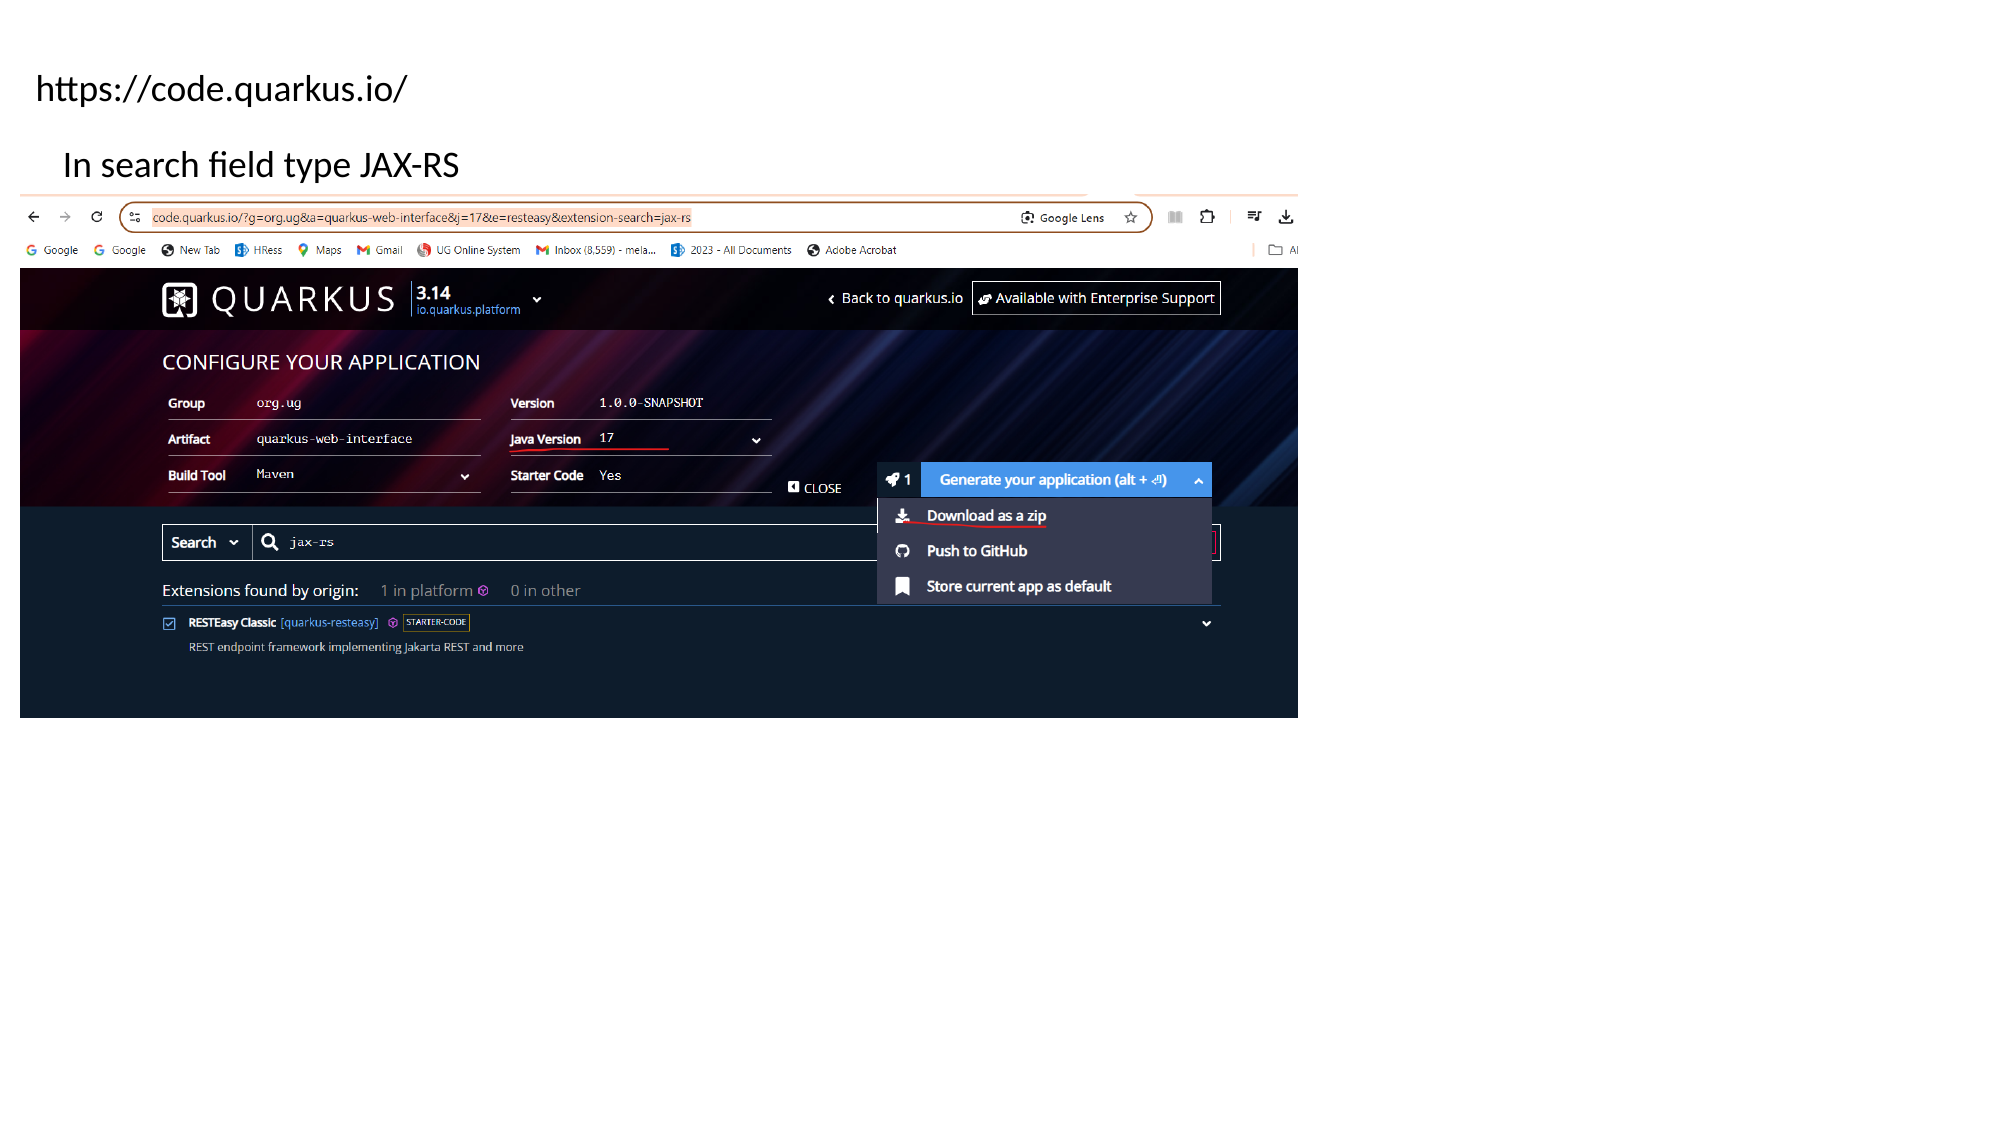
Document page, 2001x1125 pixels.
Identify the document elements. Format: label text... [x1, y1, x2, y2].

text_box https://code.quarkus.io/ [20, 56, 1021, 117]
picture [20, 194, 1298, 718]
text_box In search field type JAX-RS [48, 132, 676, 193]
